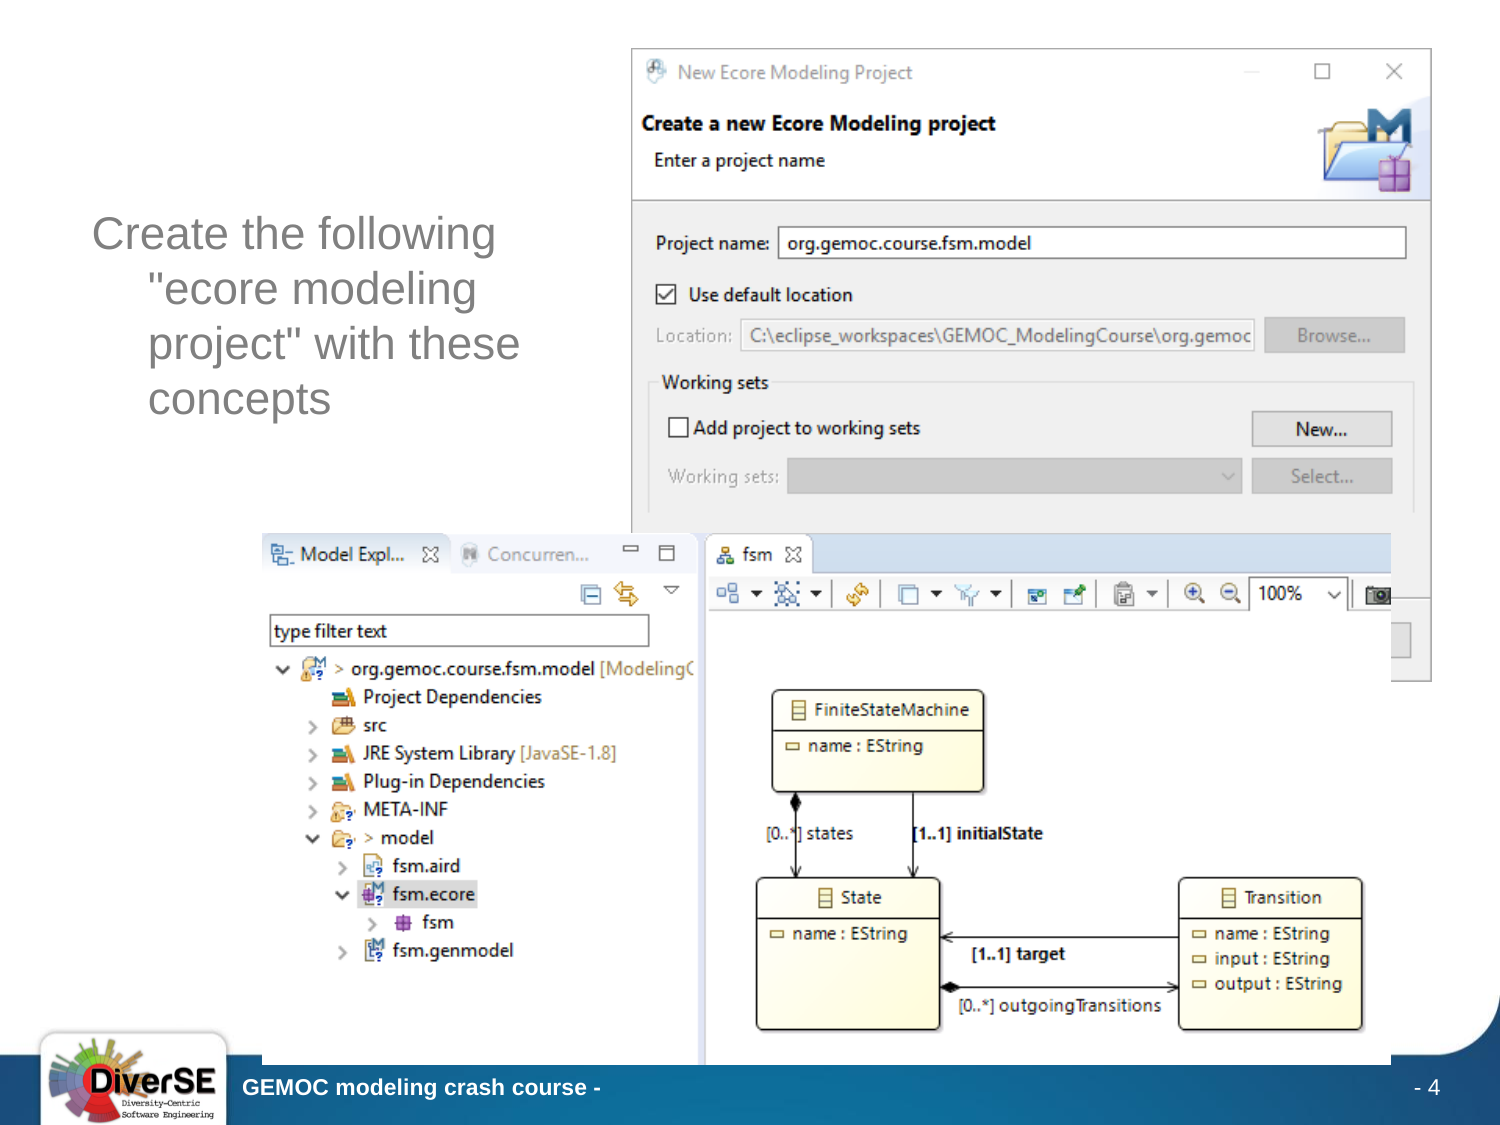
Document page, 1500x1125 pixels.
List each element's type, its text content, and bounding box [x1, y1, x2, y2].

slide_number - 4 [1413, 1064, 1500, 1110]
footer GEMOC modeling crash course - [242, 1064, 1078, 1110]
list Create the following "ecore modeling project" with these concepts [76, 196, 585, 1000]
picture [0, 47, 1500, 1125]
